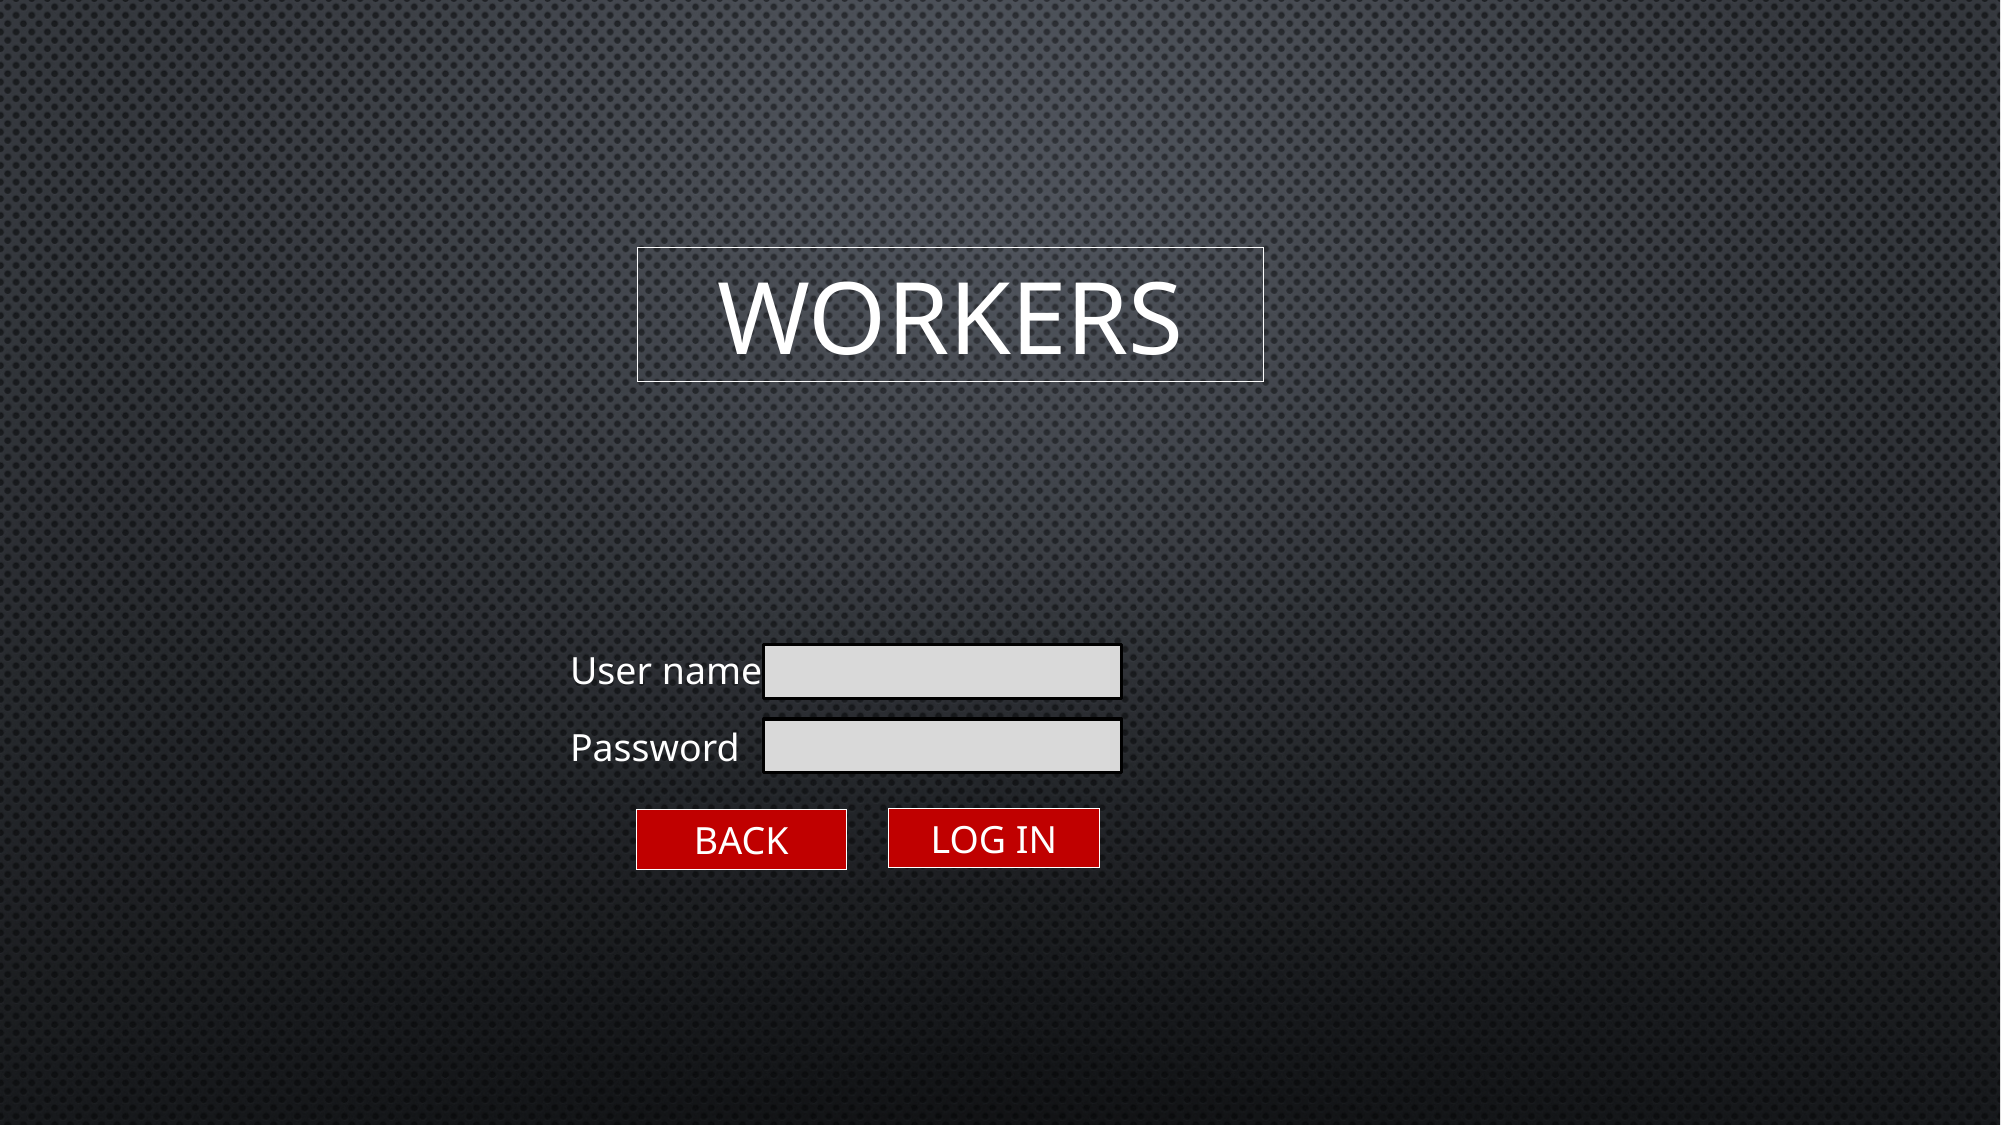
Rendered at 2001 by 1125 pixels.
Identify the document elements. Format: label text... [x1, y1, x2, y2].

text_box User name [555, 640, 793, 700]
text_box [762, 717, 1123, 774]
text_box LOG IN [888, 808, 1100, 868]
text_box [762, 643, 1123, 700]
text_box Password [555, 716, 759, 777]
text_box BACK [636, 809, 847, 870]
text_box WORKERS [637, 247, 1264, 382]
